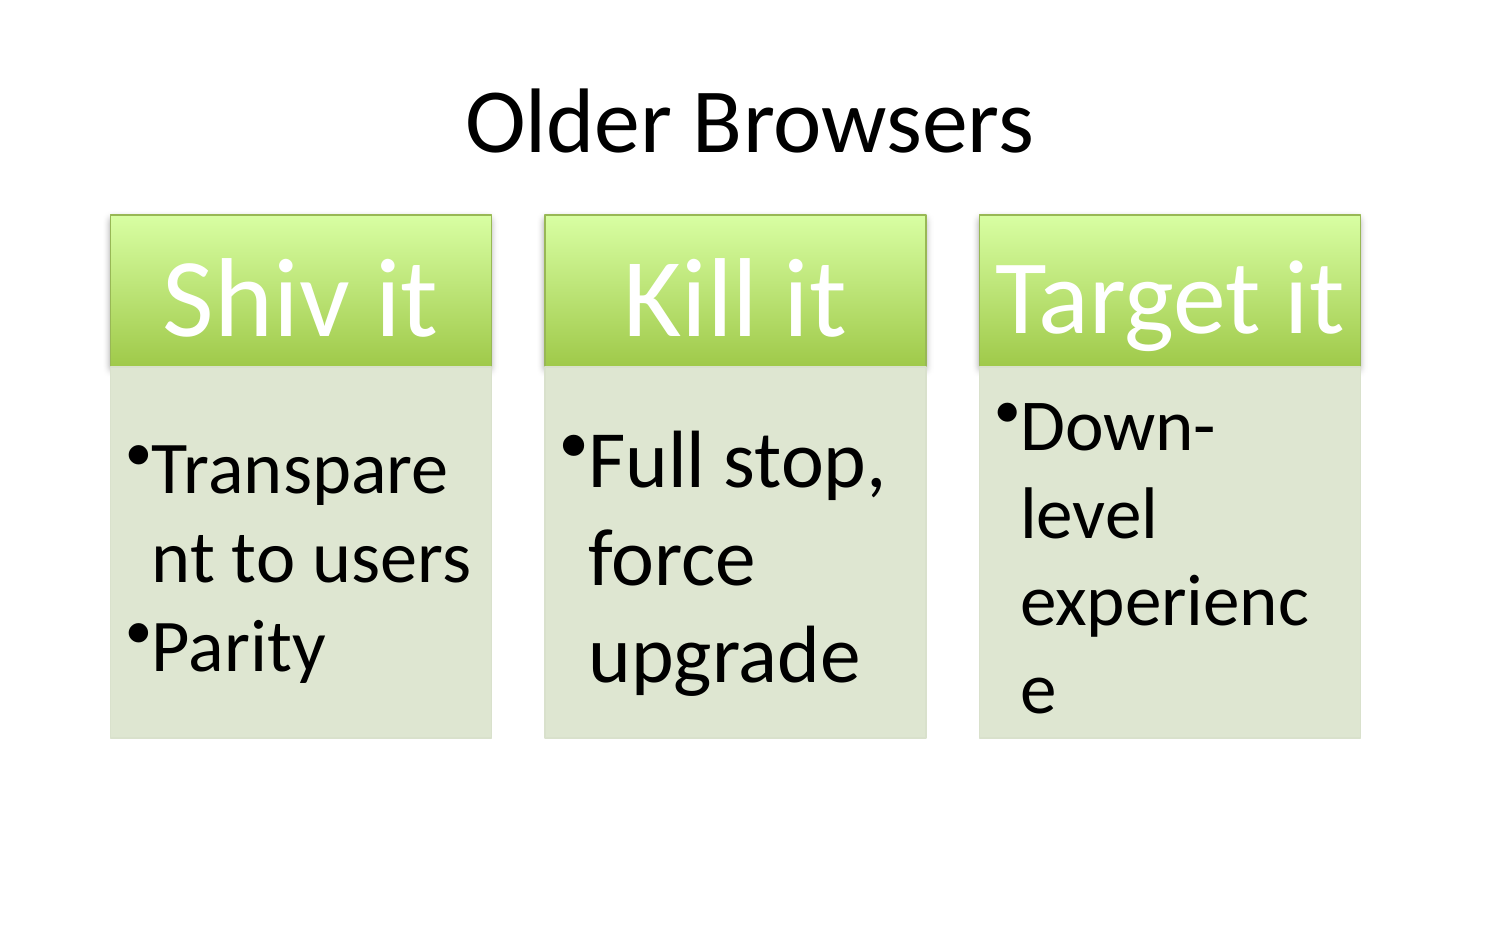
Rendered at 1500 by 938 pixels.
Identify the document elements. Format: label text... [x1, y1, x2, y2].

title Older Browsers [75, 37, 1425, 194]
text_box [110, 214, 1361, 739]
